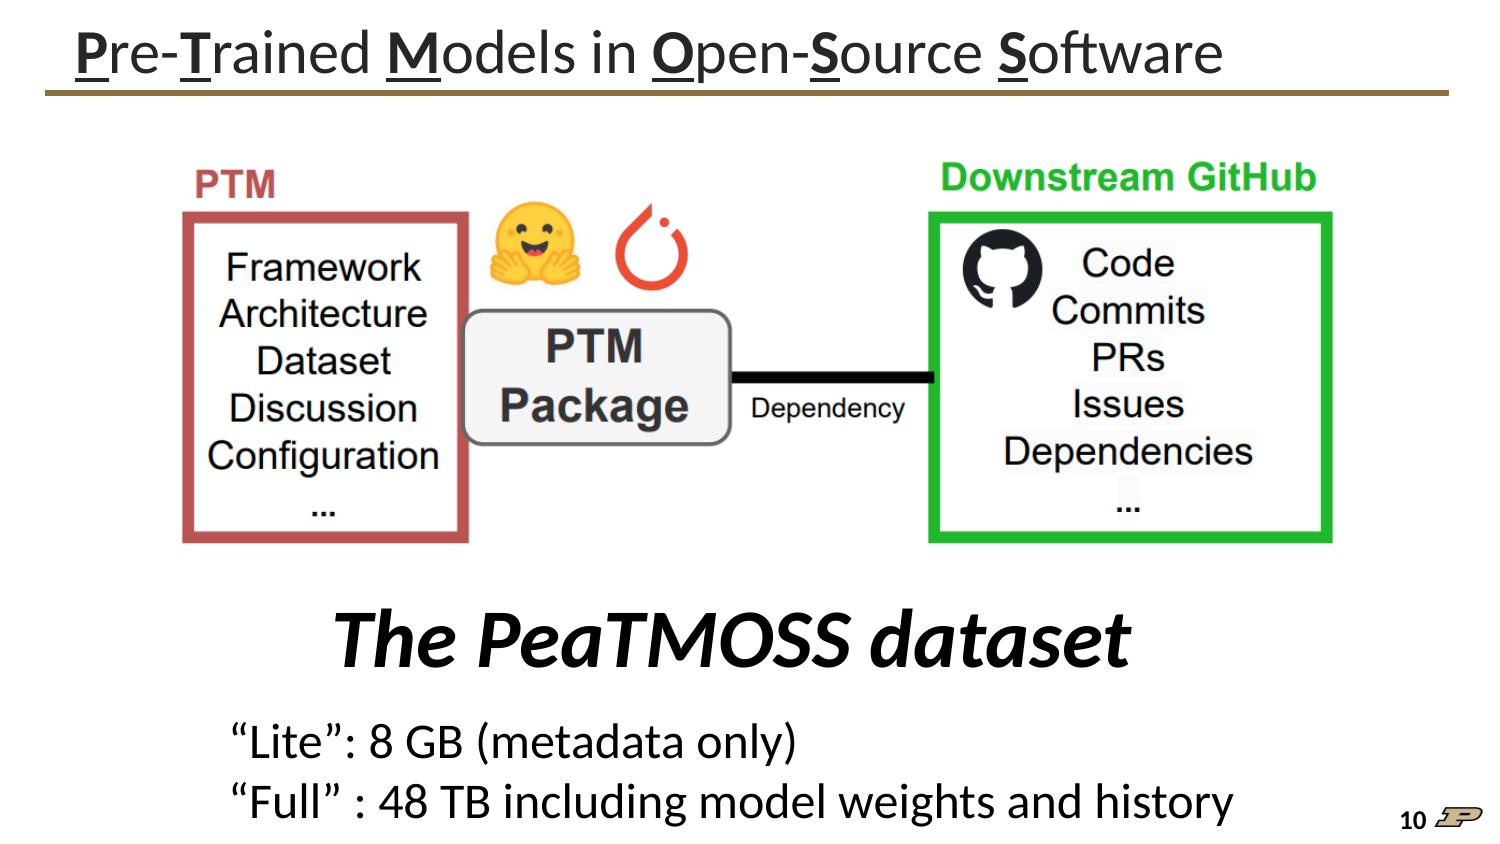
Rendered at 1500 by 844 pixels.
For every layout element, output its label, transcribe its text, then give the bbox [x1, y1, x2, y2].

text_box “Lite”: 8 GB (metadata only) “Full” : 48 TB including model weights and history [213, 700, 1259, 836]
slide_number 10 [1339, 795, 1430, 844]
title Pre-Trained Models in Open-Source Software [43, 12, 1463, 96]
picture [148, 141, 1352, 570]
text_box The PeaTMOSS dataset [316, 577, 1156, 692]
picture [1434, 807, 1483, 827]
